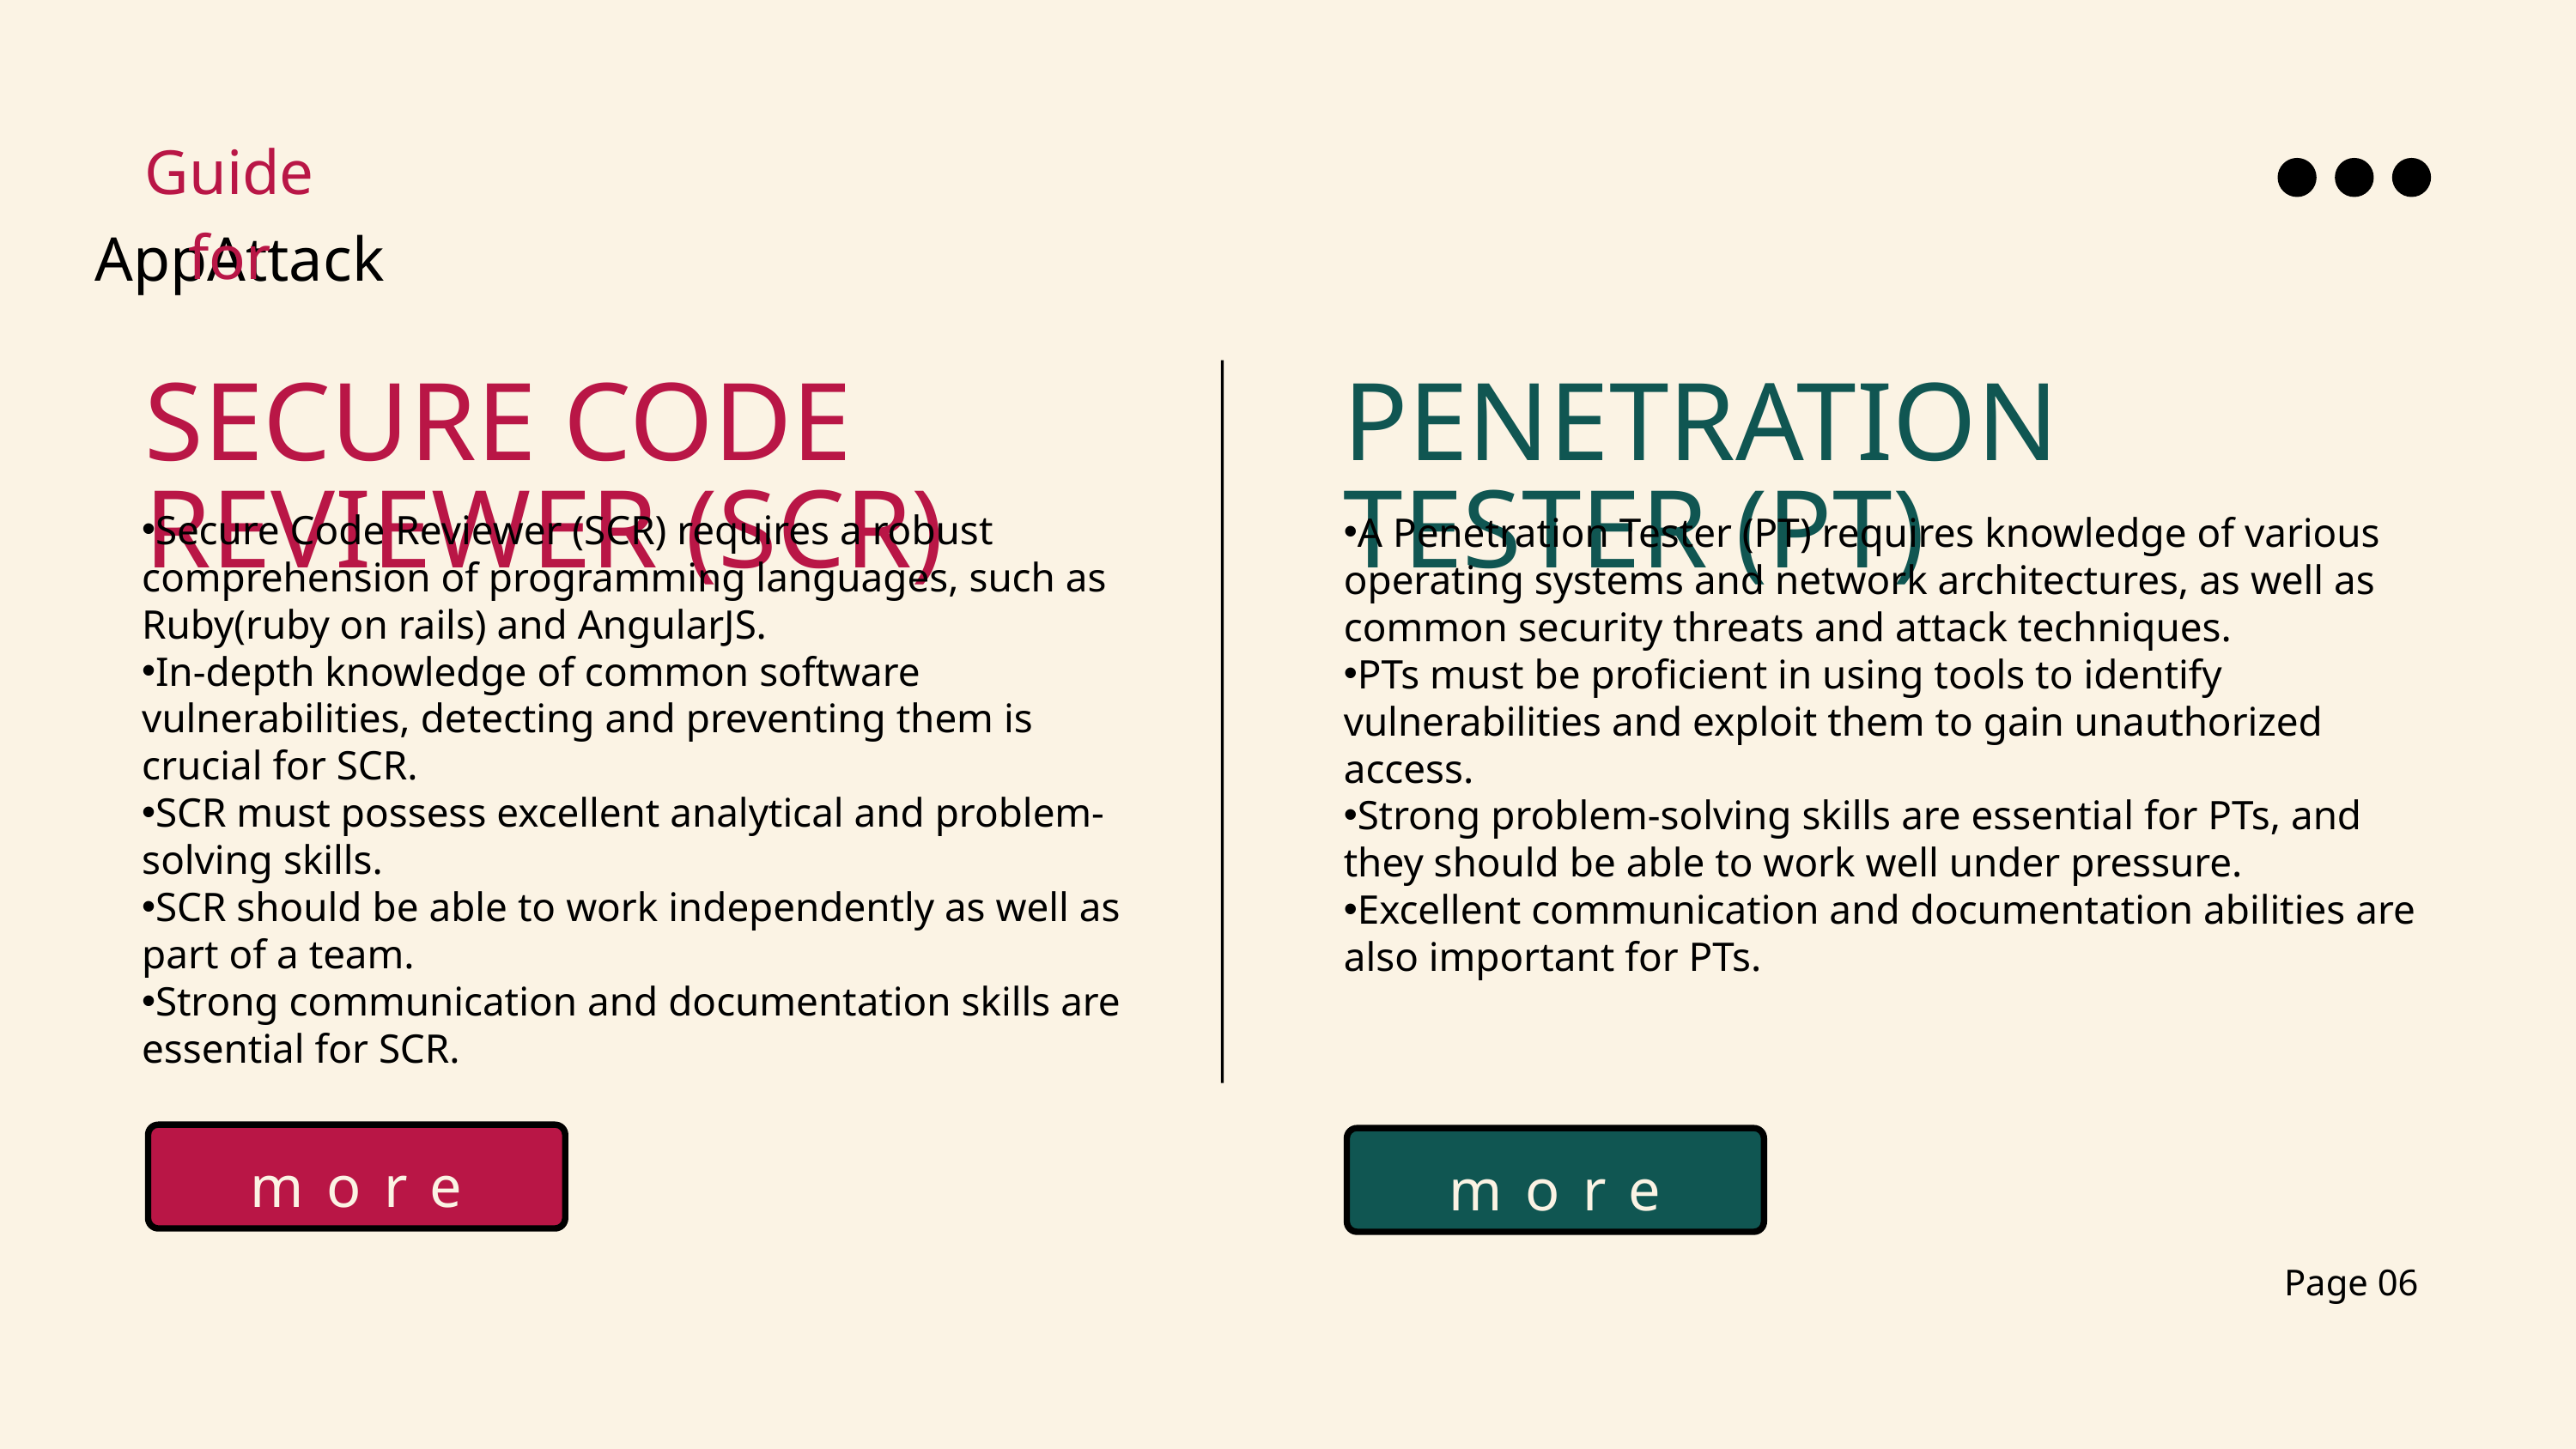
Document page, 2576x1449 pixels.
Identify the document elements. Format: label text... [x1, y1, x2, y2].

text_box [2391, 157, 2432, 197]
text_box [2277, 157, 2318, 197]
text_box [2334, 157, 2374, 197]
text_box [1343, 1125, 1768, 1235]
text_box Page 06 [2157, 1252, 2438, 1304]
text_box A Penetration Tester (PT) requires knowledge of various operating systems and network architectures, as well as common security threats and attack techniques. PTs must be proficient in using tools to identify vulnerabilities and exploit them to gain unauthorized access. Strong problem-solving skills are essential for PTs, and they should be able to work well under pressure. Excellent communication and documentation abilities are also important for PTs. [1343, 507, 2432, 980]
text_box SECURE CODE REVIEWER (SCR) [144, 374, 1152, 590]
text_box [144, 1121, 569, 1232]
text_box PENETRATION TESTER (PT) [1343, 374, 2292, 507]
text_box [94, 121, 588, 209]
text_box Secure Code Reviewer (SCR) requires a robust comprehension of programming languages, such as Ruby(ruby on rails) and AngularJS. In-depth knowledge of common software vulnerabilities, detecting and preventing them is crucial for SCR. SCR must possess excellent analytical and problem-solving skills. SCR should be able to work independently as well as part of a team. Strong communication and documentation skills are essential for SCR. [142, 505, 1150, 1135]
